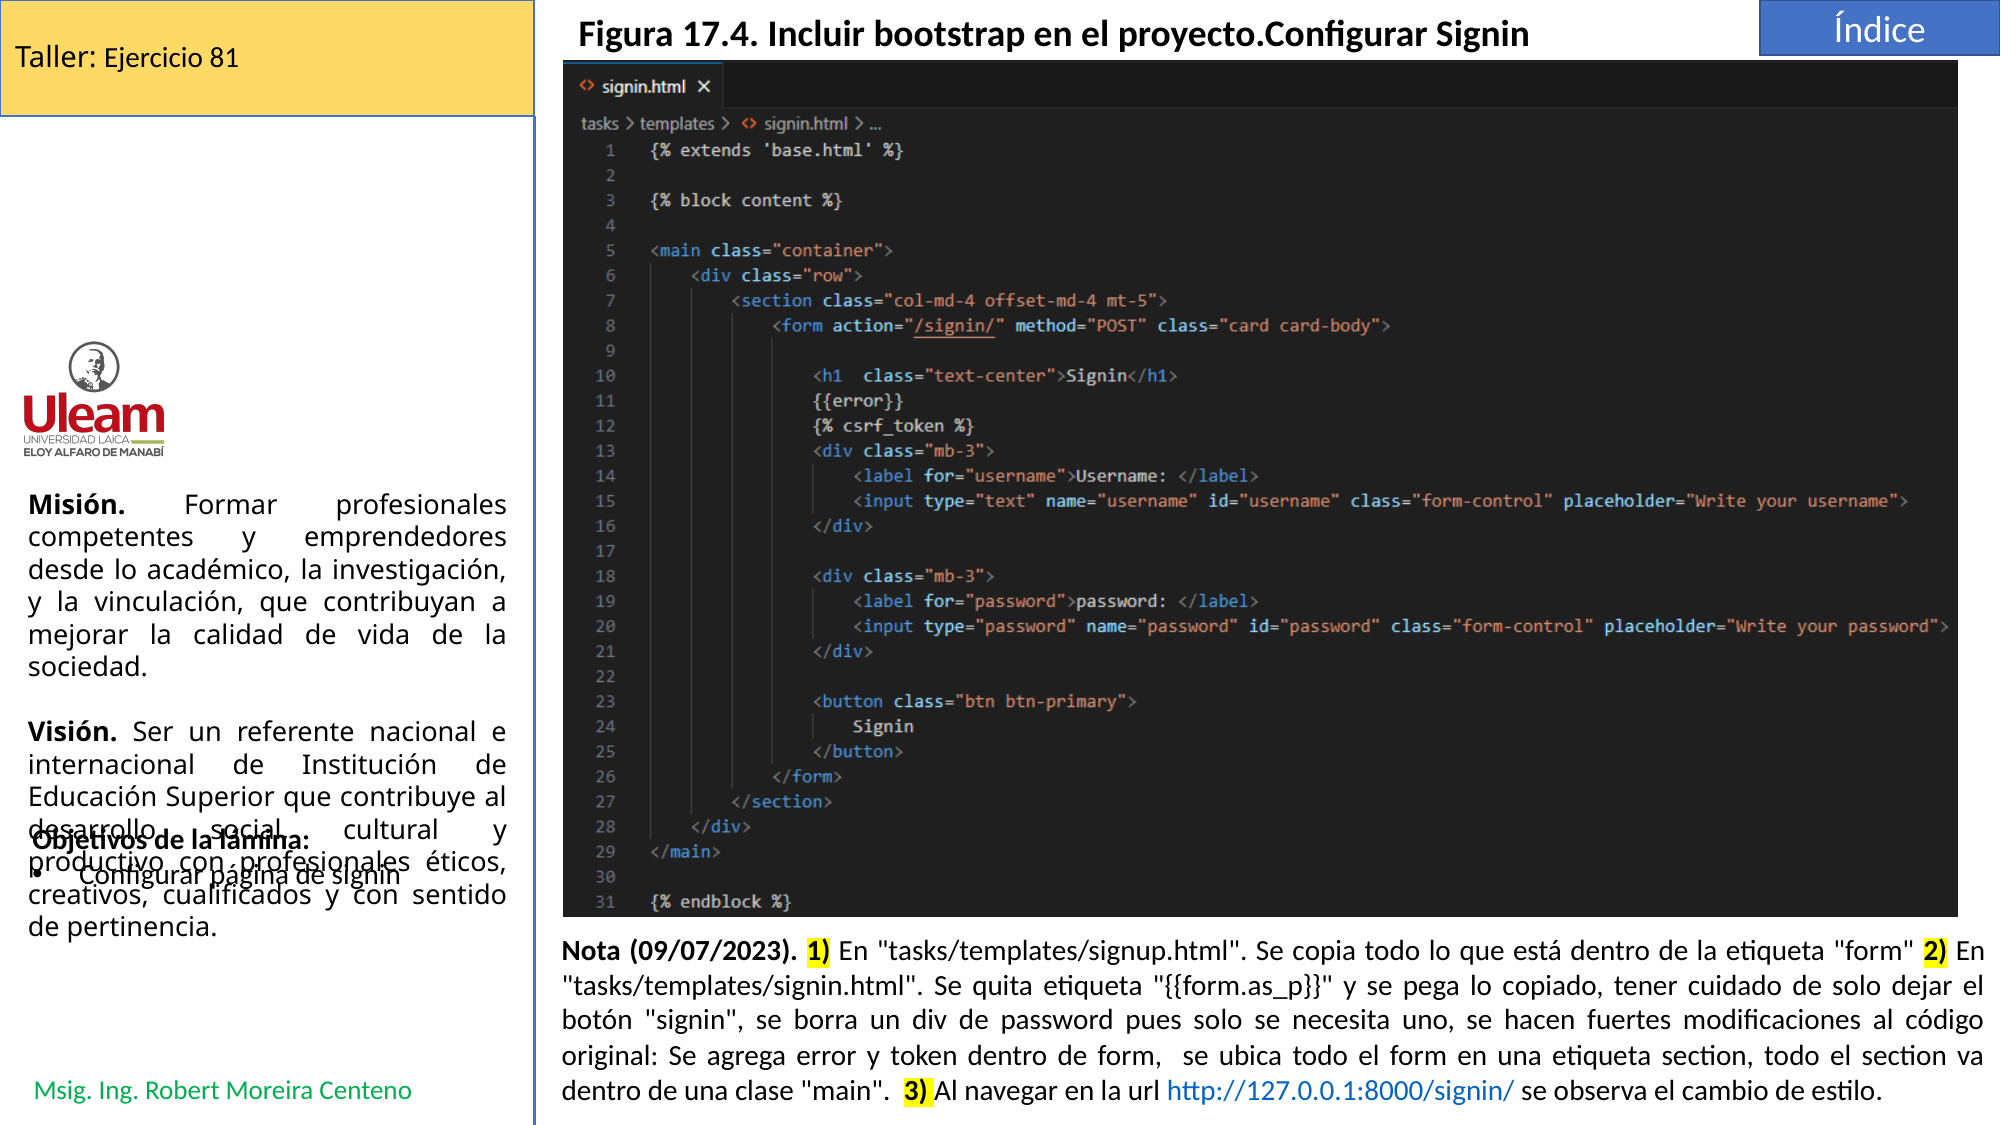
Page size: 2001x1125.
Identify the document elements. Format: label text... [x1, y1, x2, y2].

picture [12, 329, 176, 470]
text_box Nota (09/07/2023). 1) En "tasks/templates/signup.html". Se copia todo lo que está dentro de la etiqueta "form" 2) En "tasks/templates/signin.html". Se quita etiqueta "{{form.as_p}}" y se pega lo copiado, tener cuidado de solo dejar el botón "signin", se borra un div de password pues solo se necesita uno, se hacen fuertes modificaciones al código original: Se agrega error y token dentro de form, se ubica todo el form en una etiqueta section, todo el section va dentro de una clase "main". 3) Al navegar en la url http://127.0.0.1:8000/signin/ se observa el cambio de estilo. [546, 923, 2000, 1114]
title Taller: Ejercicio 81 [0, 0, 535, 117]
text_box Msig. Ing. Robert Moreira Centeno [18, 1064, 428, 1112]
text_box Figura 17.4. Incluir bootstrap en el proyecto.Configurar Signin [563, 1, 1760, 60]
text_box Misión. Formar profesionales competentes y emprendedores desde lo académico, la investigación, y la vinculación, que contribuyan a mejorar la calidad de vida de la sociedad. Visión. Ser un referente nacional e internacional de Institución de Educación Superior que contribuye al desarrollo social, cultural y productivo con profesionales éticos, creativos, cualificados y con sentido de pertinencia. [13, 479, 522, 950]
text_box Índice [1759, 0, 2000, 56]
picture [563, 60, 1958, 917]
